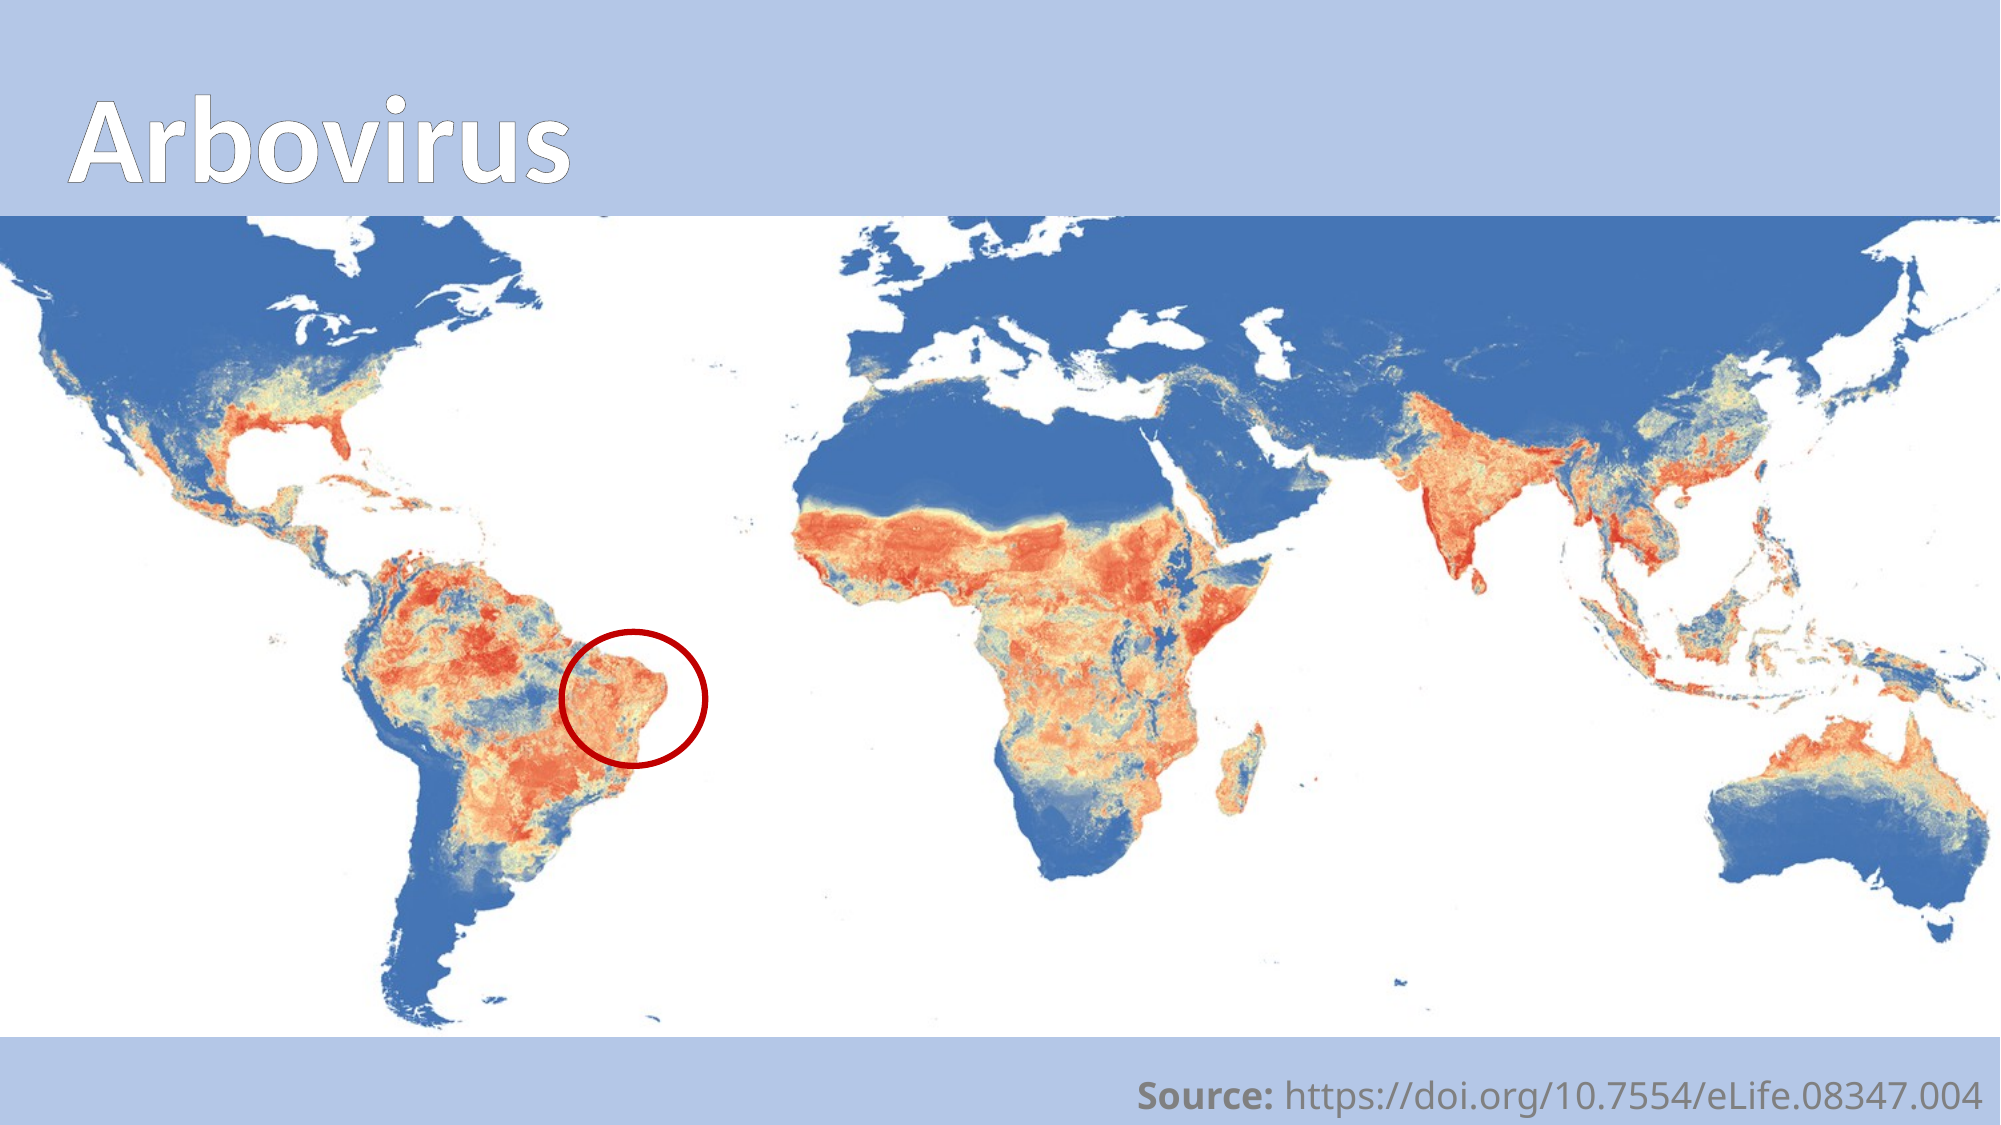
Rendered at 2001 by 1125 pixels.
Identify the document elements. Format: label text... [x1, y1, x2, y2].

picture [0, 216, 2000, 1037]
text_box Source: https://doi.org/10.7554/eLife.08347.004 [1122, 1064, 1999, 1125]
text_box Arbovirus [52, 50, 1871, 215]
